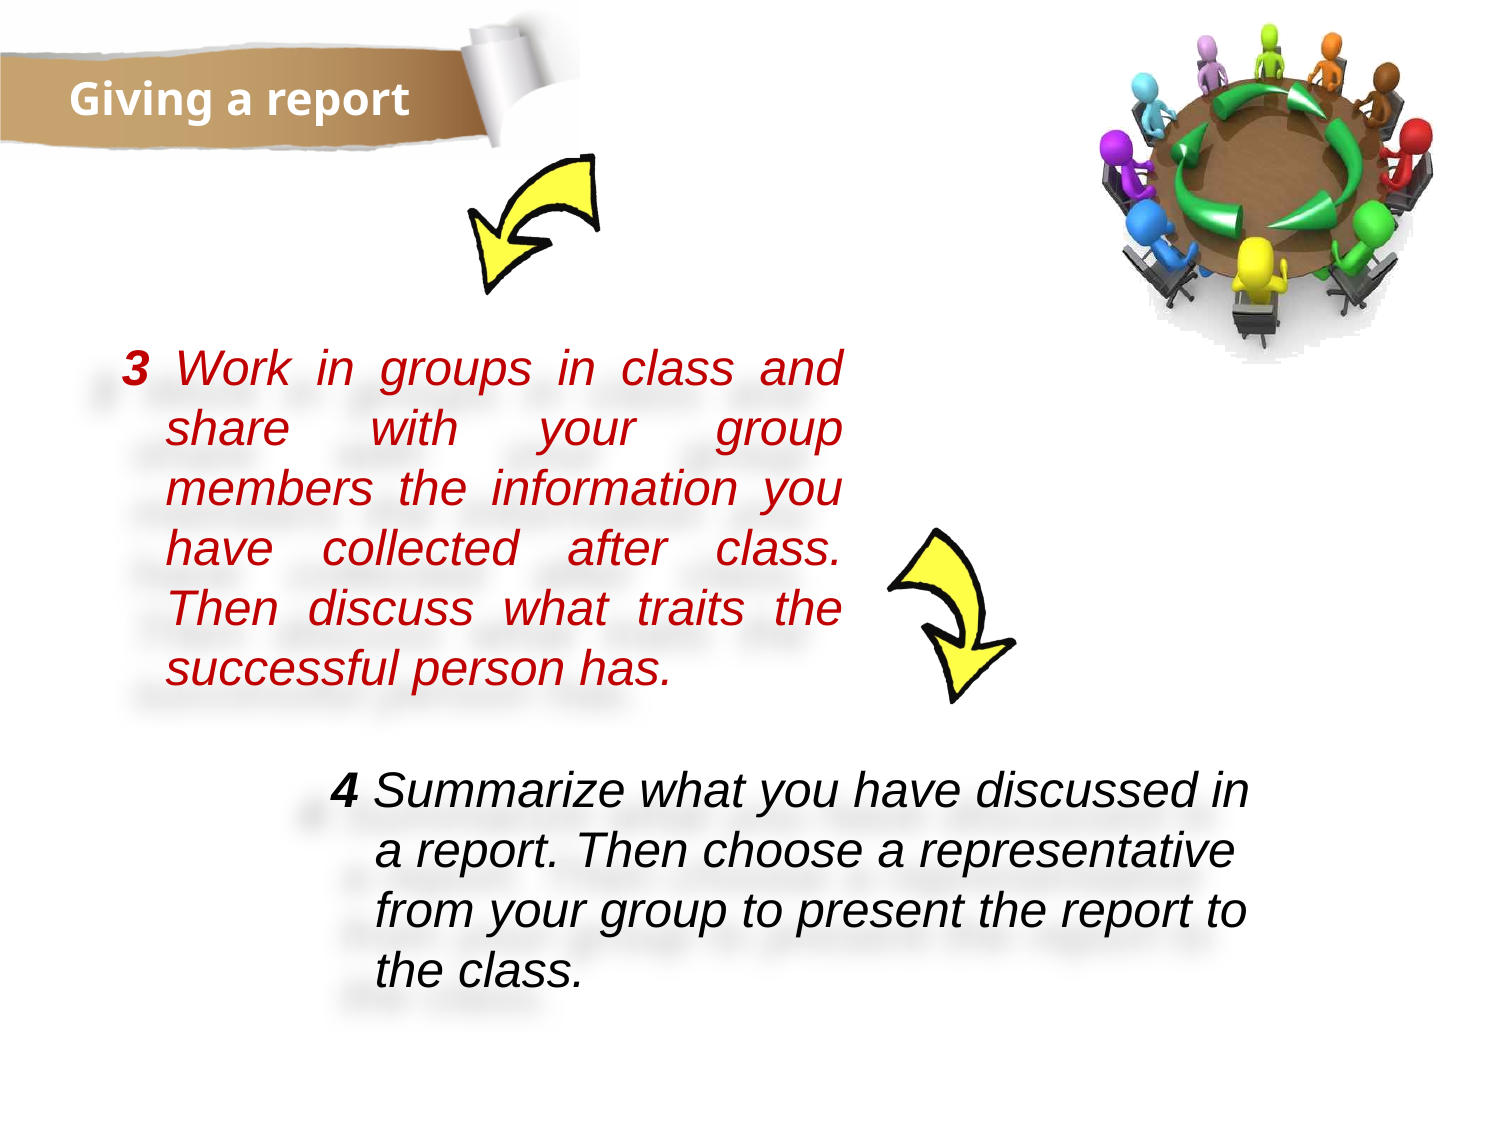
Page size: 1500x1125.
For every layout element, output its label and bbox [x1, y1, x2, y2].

text_box [106, 132, 1301, 1069]
picture [1089, 0, 1450, 402]
picture [0, 0, 624, 158]
